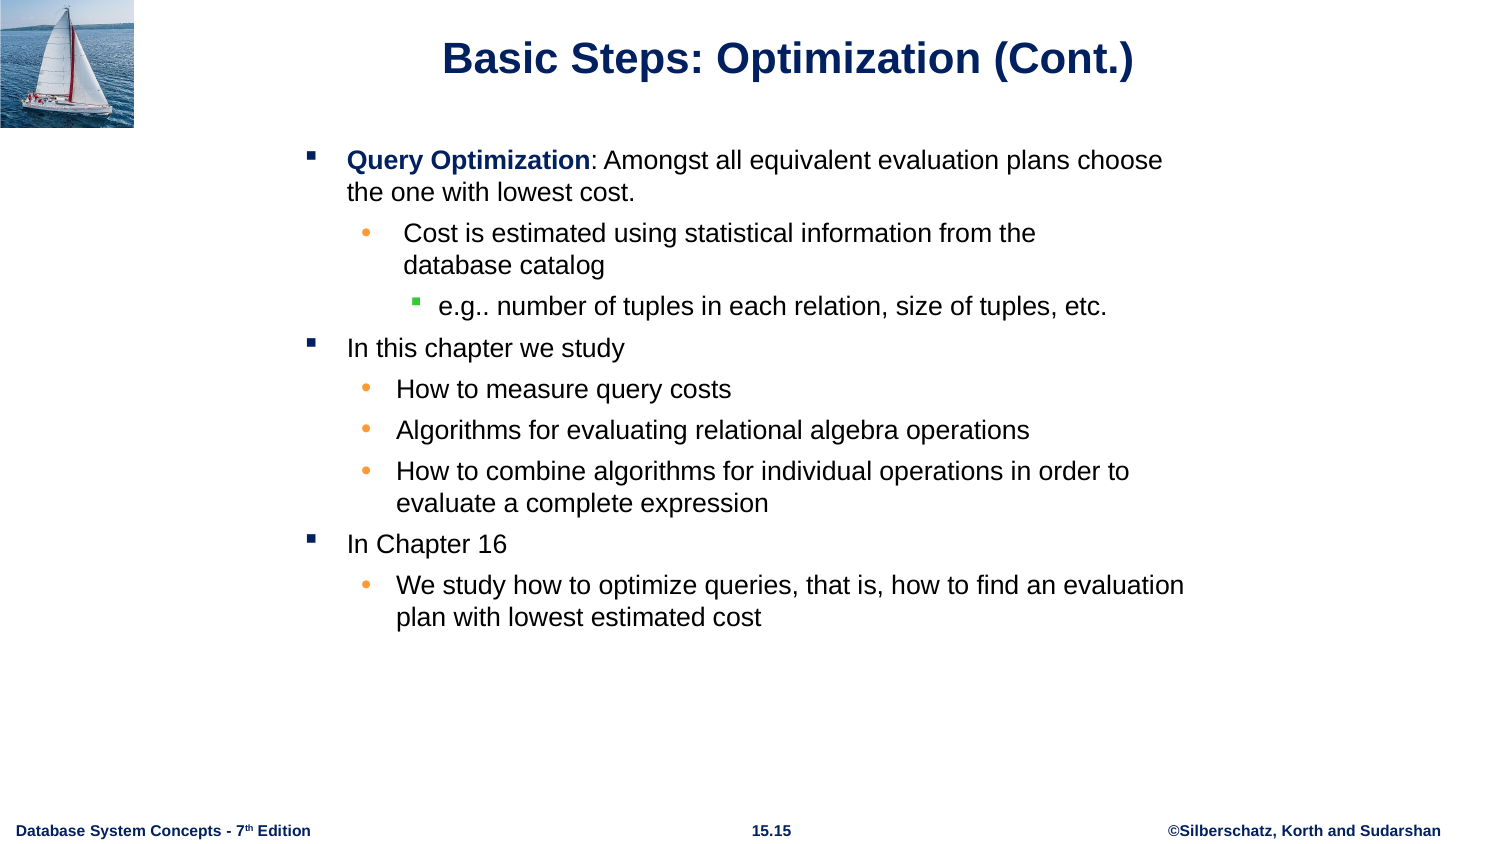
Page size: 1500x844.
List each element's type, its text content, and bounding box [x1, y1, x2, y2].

list Query Optimization: Amongst all equivalent evaluation plans choose the one with lowest cost. Cost is estimated using statistical information from the database catalog e.g.. number of tuples in each relation, size of tuples, etc. In this chapter we study How to measure query costs Algorithms for evaluating relational algebra operations How to combine algorithms for individual operations in order to evaluate a complete expression In Chapter 16 We study how to optimize queries, that is, how to find an evaluation plan with lowest estimated cost [289, 135, 1217, 662]
title Basic Steps: Optimization (Cont.) [125, 14, 1452, 90]
picture [0, 0, 134, 128]
